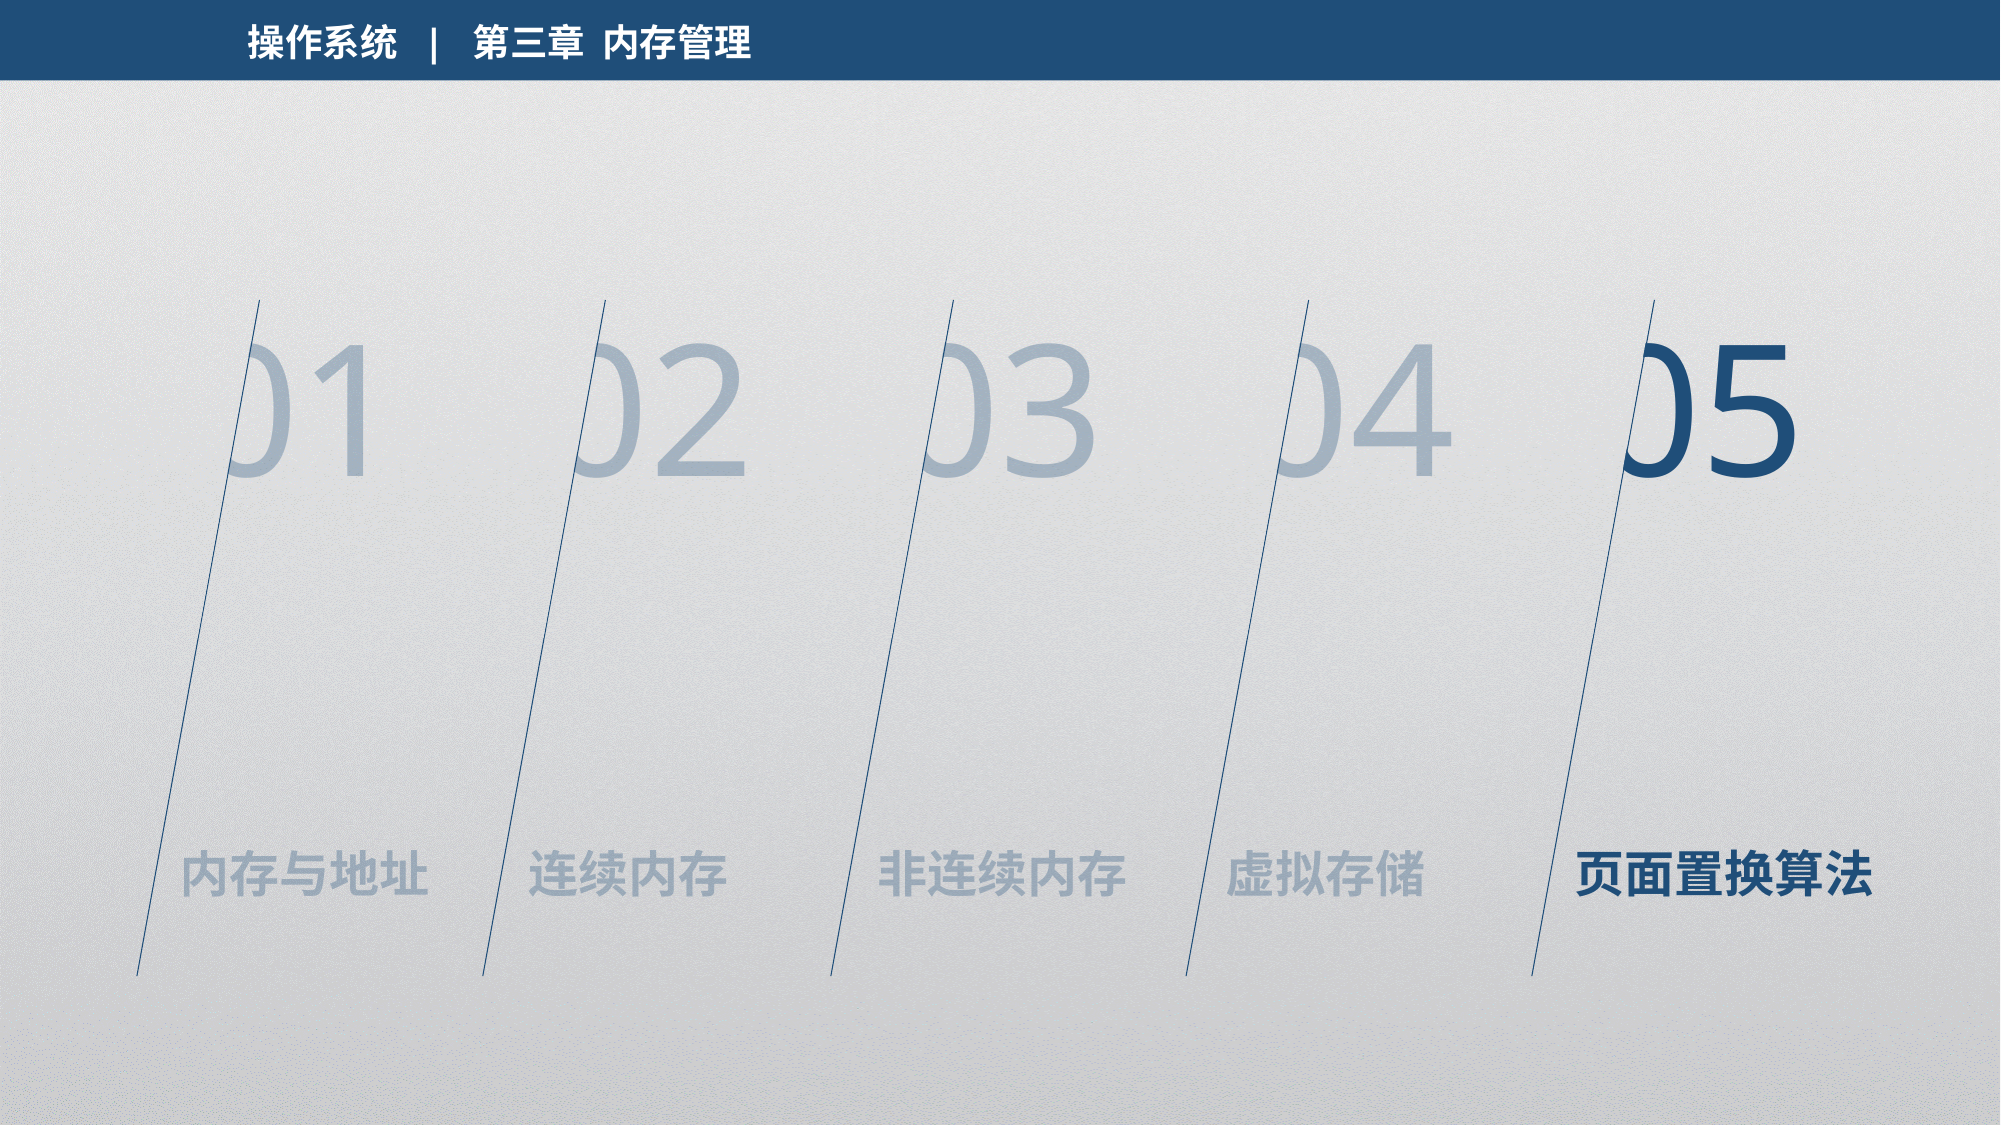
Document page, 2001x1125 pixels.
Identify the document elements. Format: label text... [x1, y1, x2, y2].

text_box 非连续内存 [975, 835, 1143, 911]
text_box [107, 195, 281, 971]
text_box [0, 0, 2000, 81]
text_box 05 [1676, 286, 1821, 521]
text_box 03 [975, 286, 1120, 521]
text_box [801, 195, 975, 971]
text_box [1157, 195, 1330, 971]
text_box 操作系统 | 第三章 内存管理 [0, 11, 1000, 71]
text_box 02 [627, 286, 769, 521]
text_box 页面置换算法 [1676, 835, 1890, 911]
text_box 虚拟存储 [1330, 835, 1441, 911]
text_box 01 [281, 286, 419, 521]
text_box 04 [1330, 286, 1470, 521]
picture [0, 0, 2001, 1125]
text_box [1502, 195, 1676, 971]
text_box 内存与地址 [281, 835, 445, 911]
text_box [453, 195, 627, 971]
text_box 连续内存 [627, 835, 744, 911]
